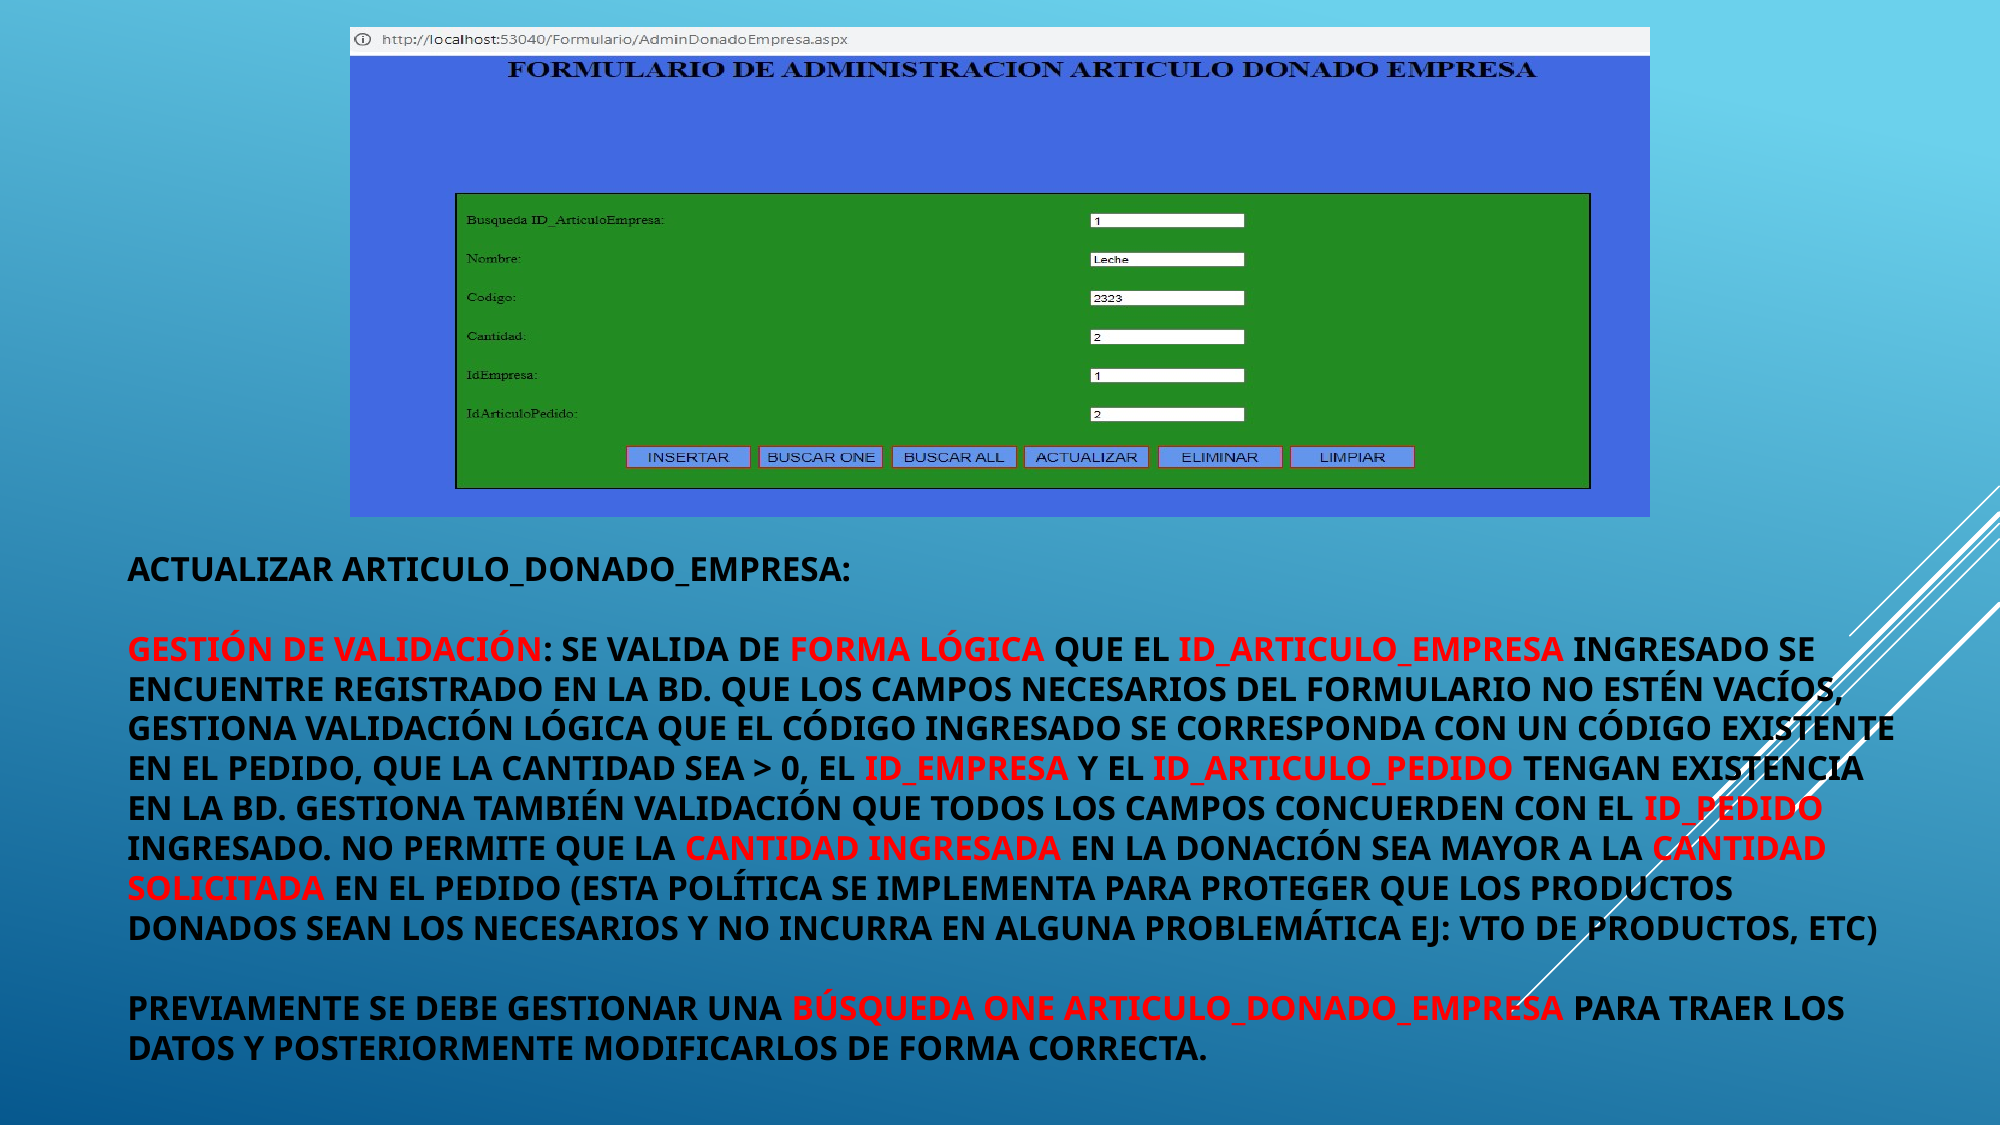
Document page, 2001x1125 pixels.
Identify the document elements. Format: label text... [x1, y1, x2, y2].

title actualizar articulo_donado_empresa: gestión de validación: se valida de forma lógica que el id_articulo_Empresa ingresado se encuentre registrado en la bd. que los campos necesarios del formulario no estén vacíos, gestiona validación lógica que el código ingresado se corresponda con un código existente en el pedido, que la cantidad sea > 0, el Id_empresa y el id_articulo_pedido tengan existencia en la bd. Gestiona también validación que todos los campos concuerden con el id_pedido ingresado. No permite que la cantidad ingresada en la donación sea mayor a la cantidad solicitada en el pedido (esta política se implementa para proteger que los productos donados sean los necesarios y no incurra en alguna problemática ej: vto de productos, etc) Previamente se debe gestionar una búsqueda one articulo_donado_empresa para traer los datos y posteriormente modificarlos de forma correcta. [112, 516, 1920, 1098]
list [349, 26, 1651, 518]
